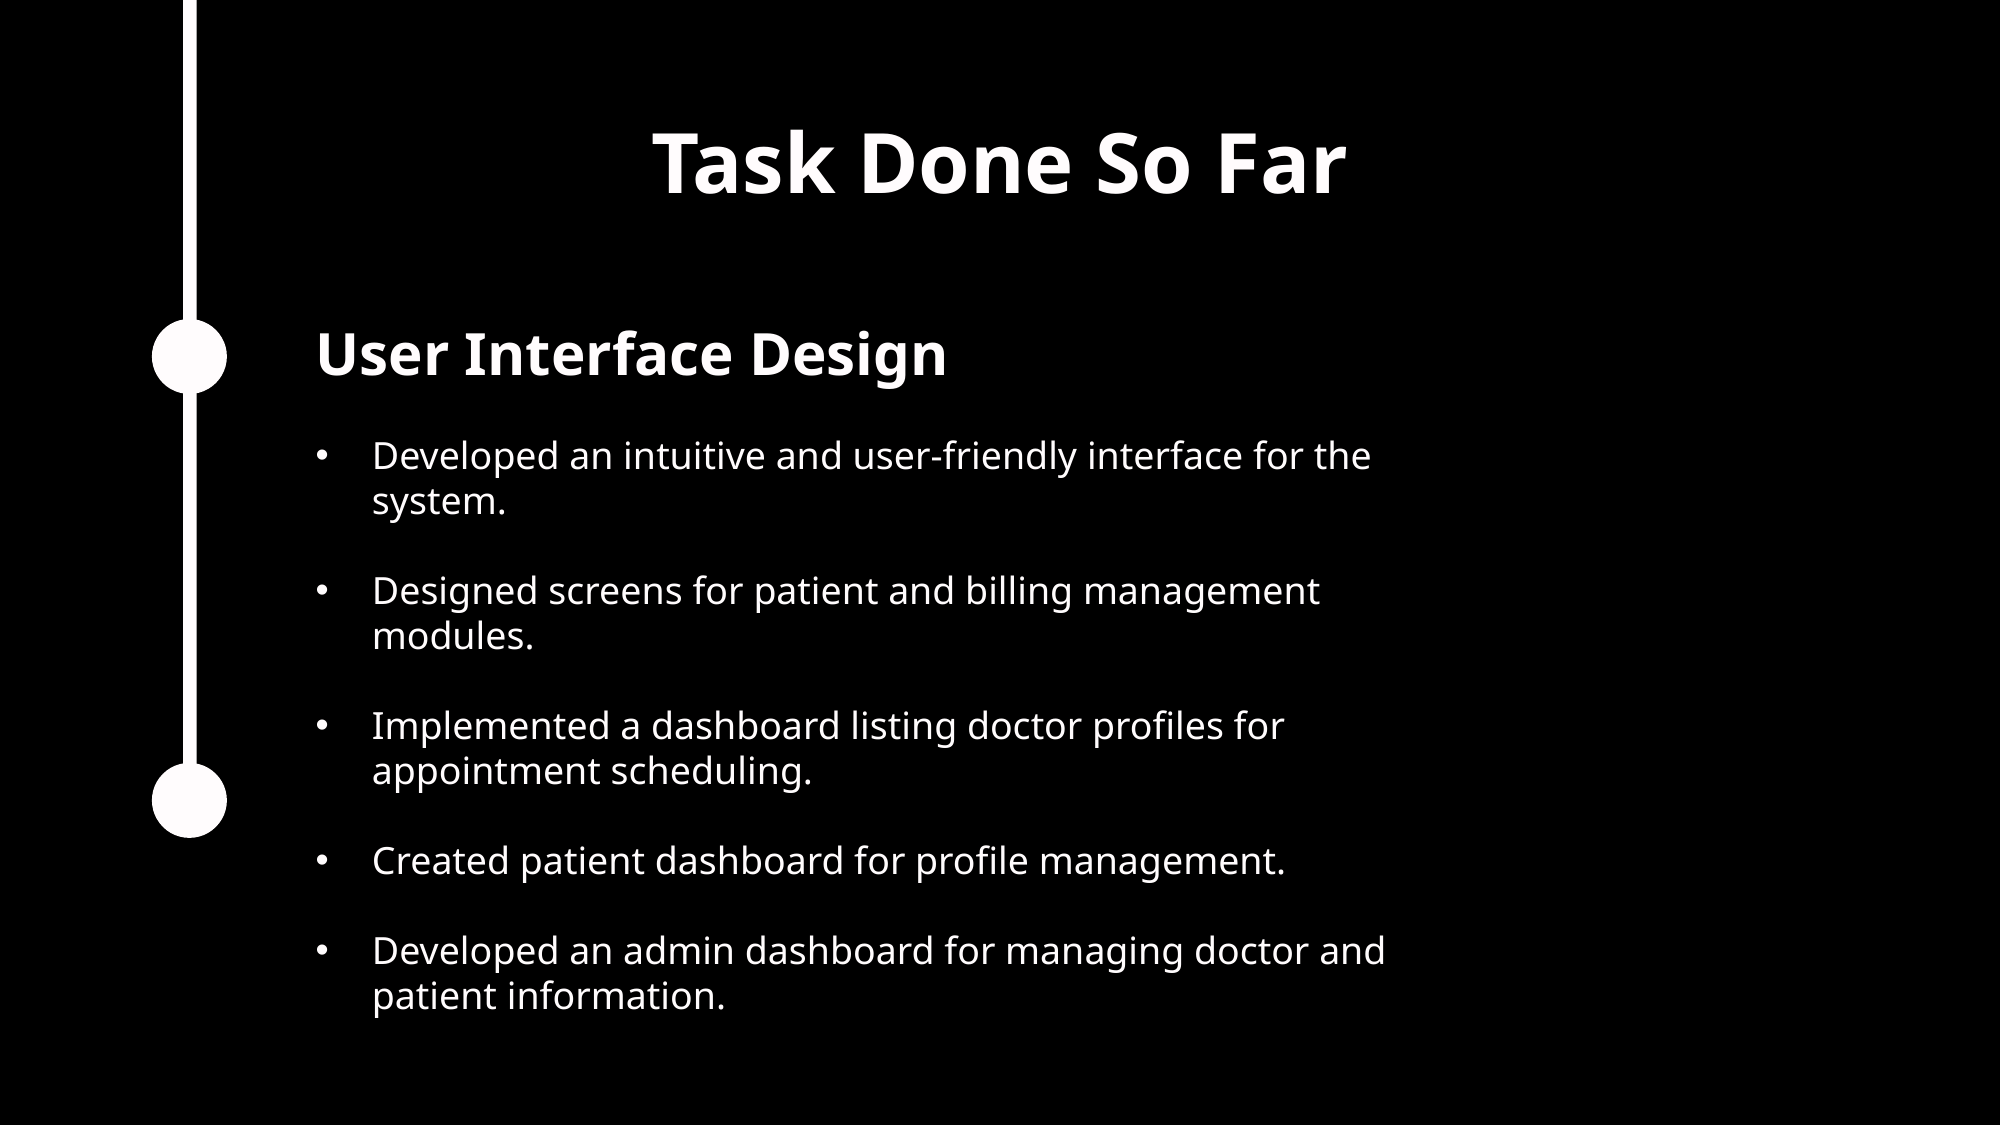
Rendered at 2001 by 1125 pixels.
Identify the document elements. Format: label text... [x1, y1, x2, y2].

text_box User Interface Design Developed an intuitive and user-friendly interface for the system. Designed screens for patient and billing management modules. Implemented a dashboard listing doctor profiles for appointment scheduling. Created patient dashboard for profile management. Developed an admin dashboard for managing doctor and patient information. [300, 309, 1465, 1025]
text_box Task Done So Far [636, 102, 1364, 218]
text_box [151, 0, 227, 838]
